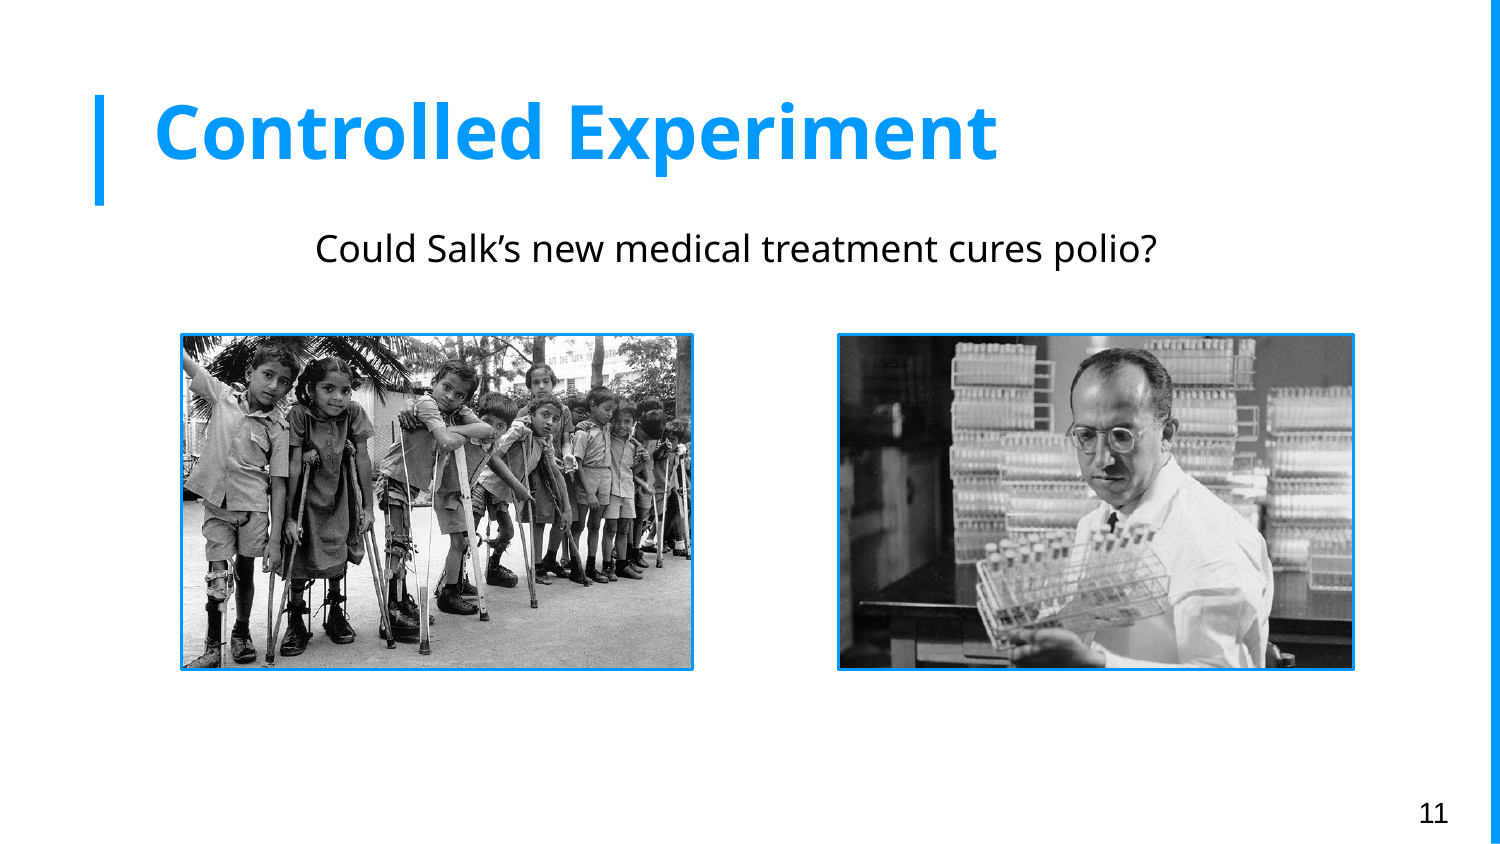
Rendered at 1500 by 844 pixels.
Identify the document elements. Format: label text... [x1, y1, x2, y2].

list Could Salk’s new medical treatment cures polio? [138, 209, 1335, 777]
title Controlled Experiment [138, 69, 1303, 210]
picture [182, 335, 692, 669]
picture [840, 335, 1353, 669]
slide_number ‹#› [1403, 779, 1494, 844]
